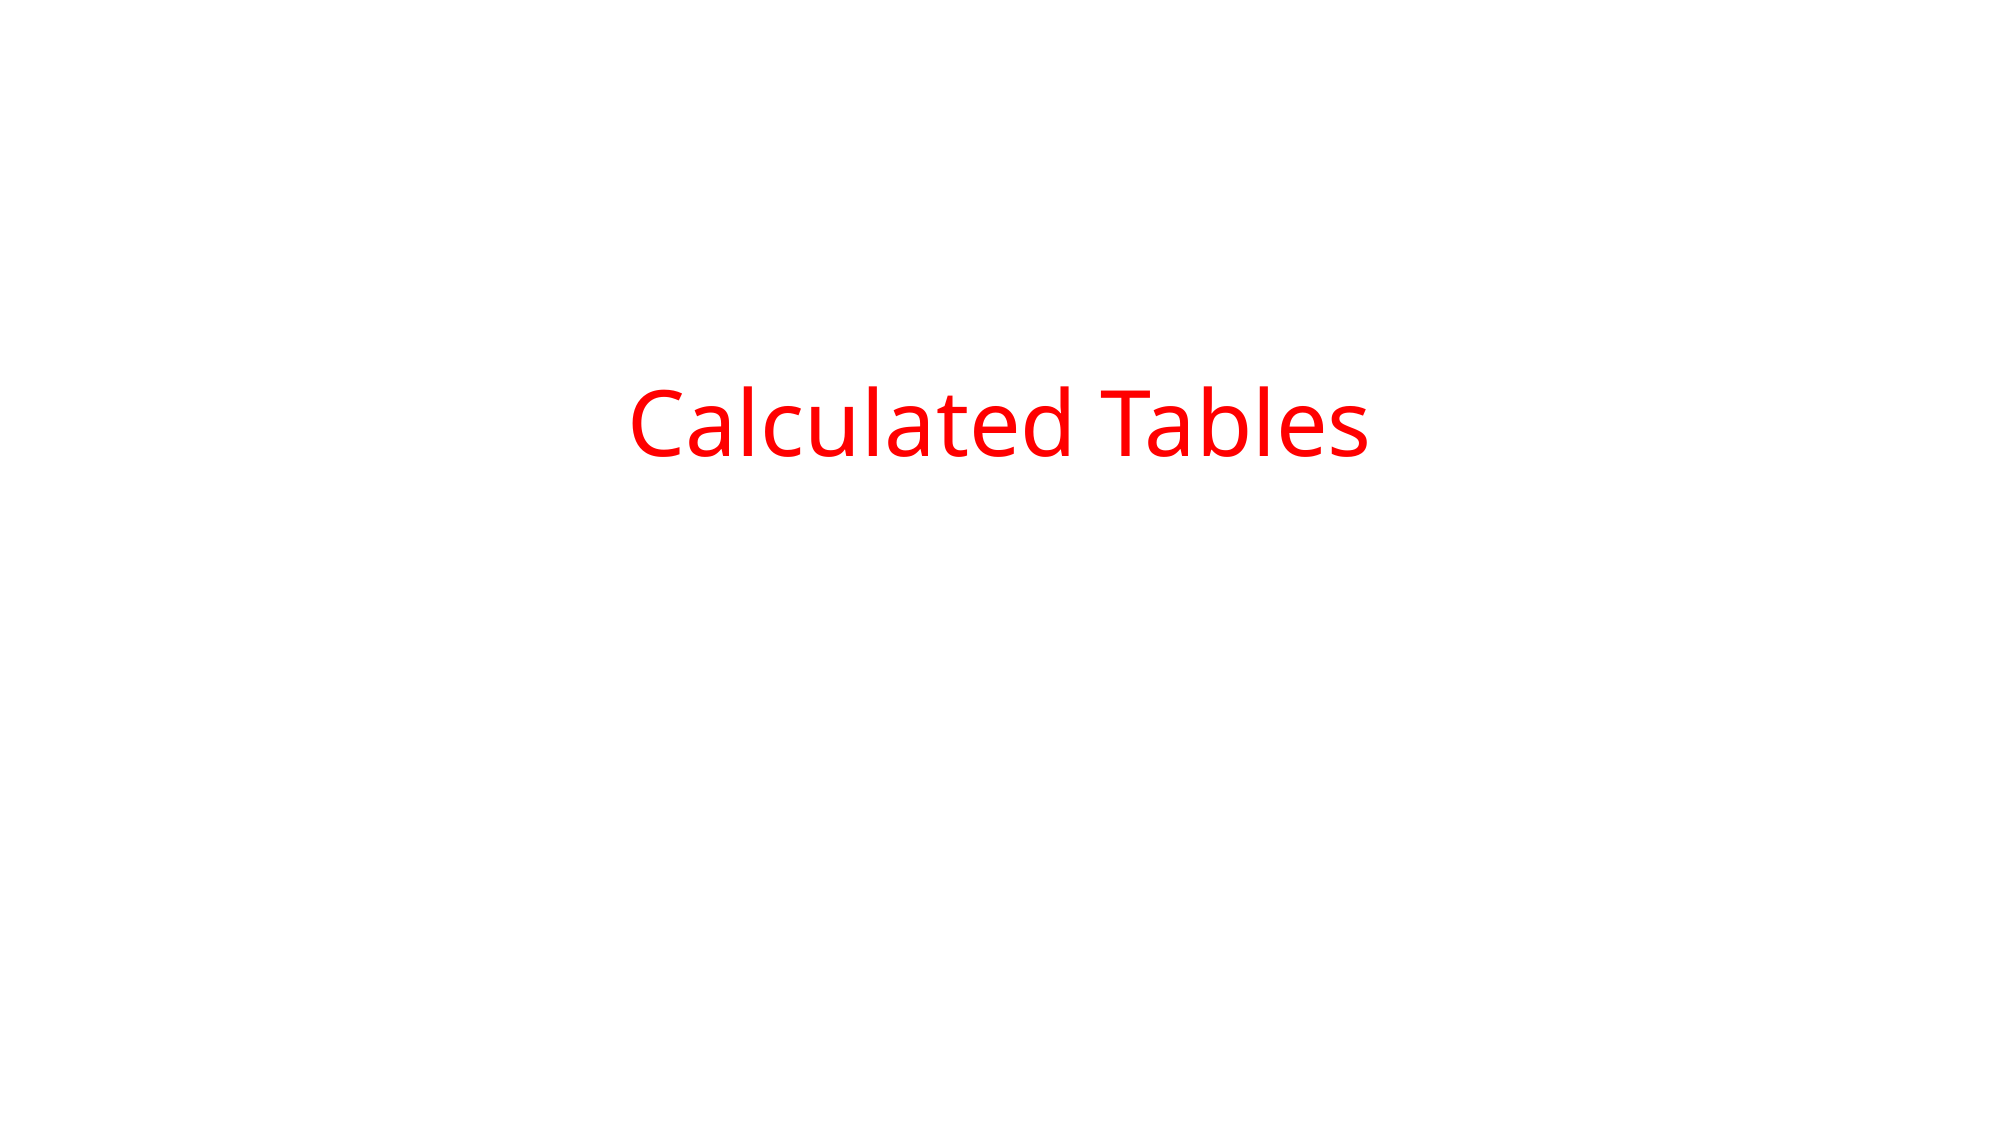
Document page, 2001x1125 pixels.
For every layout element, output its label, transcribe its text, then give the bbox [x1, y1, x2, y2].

title Calculated Tables [0, 59, 2000, 795]
